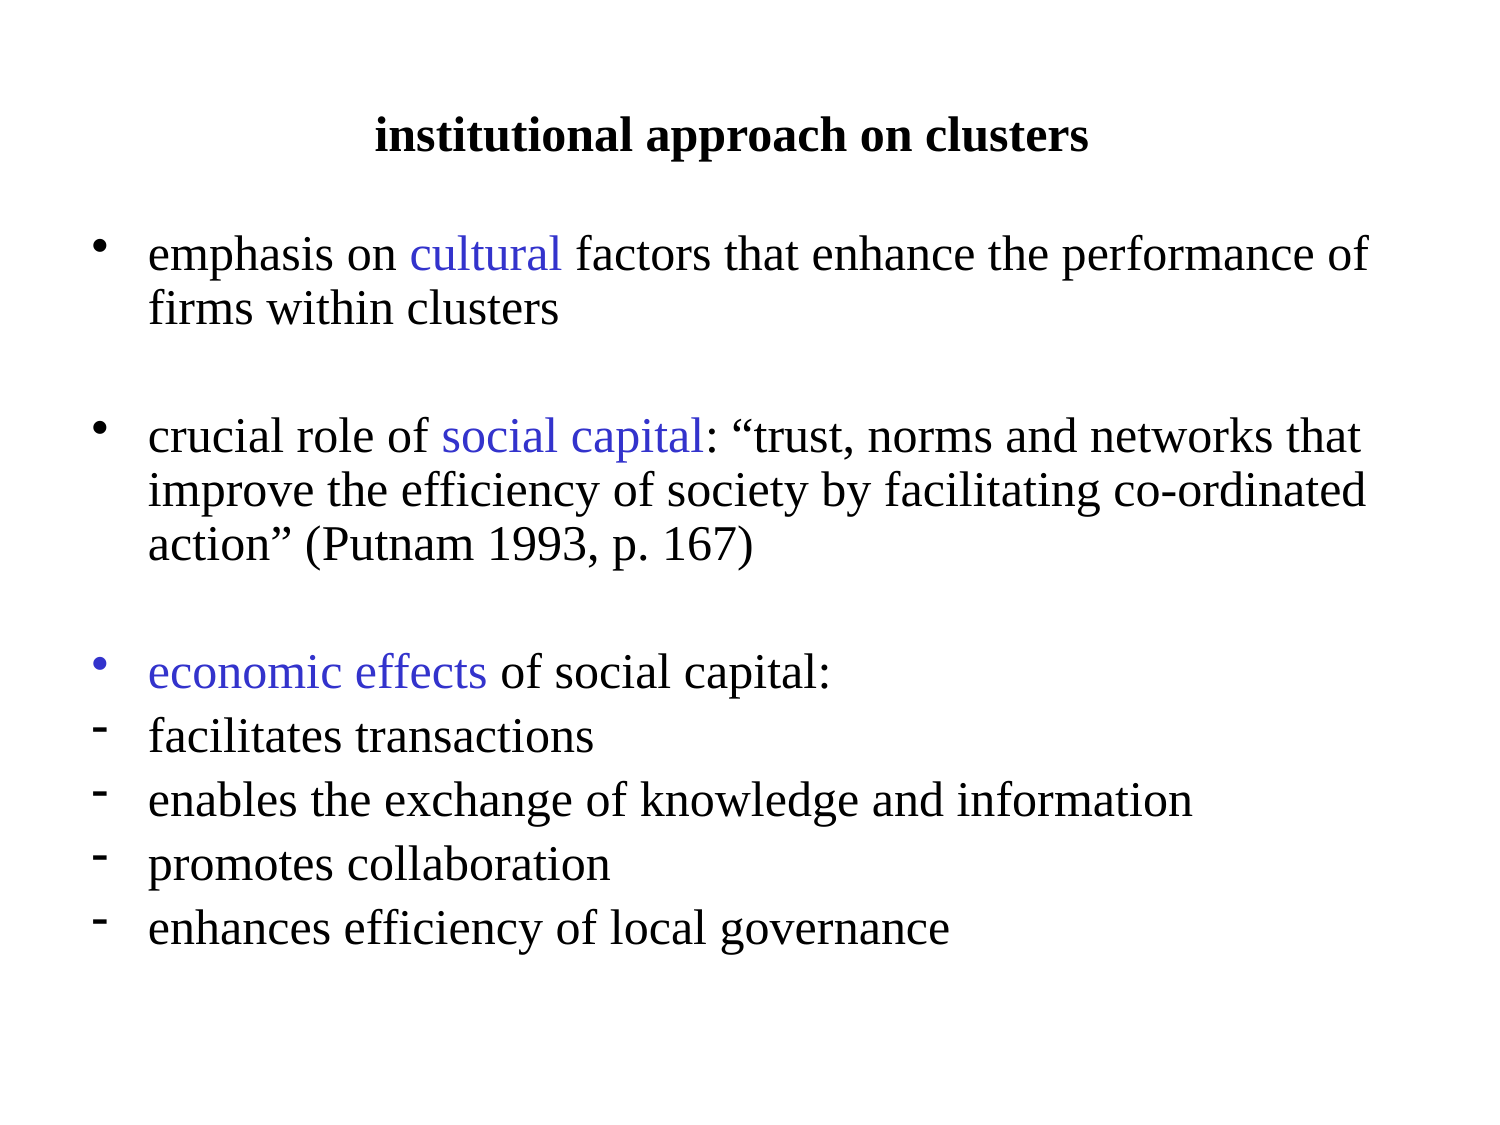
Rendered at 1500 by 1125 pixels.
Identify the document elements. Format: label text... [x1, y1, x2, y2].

list emphasis on cultural factors that enhance the performance of firms within clusters crucial role of social capital: “trust, norms and networks that improve the efficiency of society by facilitating co-ordinated action” (Putnam 1993, p. 167) economic effects of social capital: facilitates transactions enables the exchange of knowledge and information promotes collaboration enhances efficiency of local governance [76, 219, 1441, 1095]
title institutional approach on clusters [182, 101, 1282, 162]
